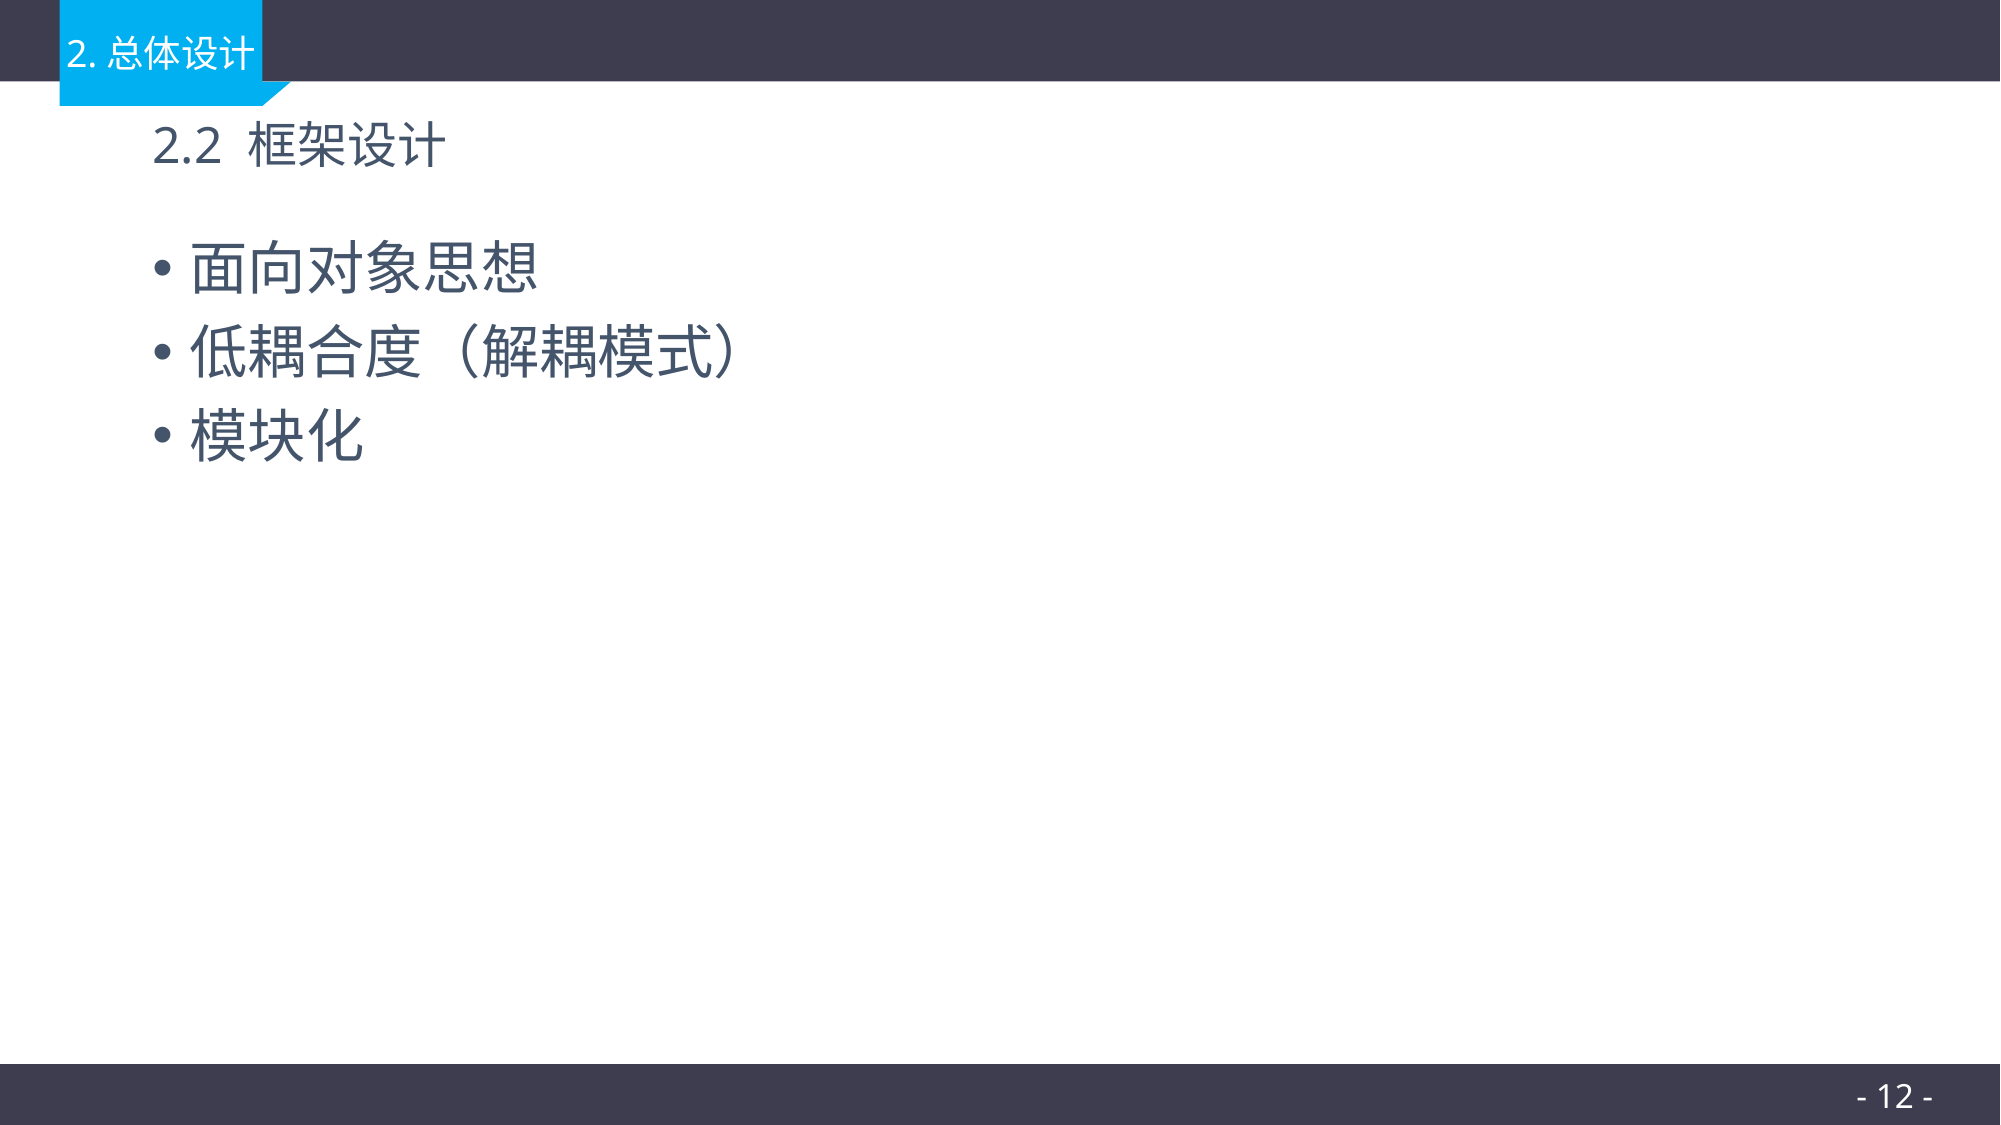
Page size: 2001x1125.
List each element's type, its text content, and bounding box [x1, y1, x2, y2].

list 面向对象思想 低耦合度（解耦模式） 模块化 [137, 231, 1863, 1014]
title 2.2 框架设计 [137, 113, 1863, 185]
